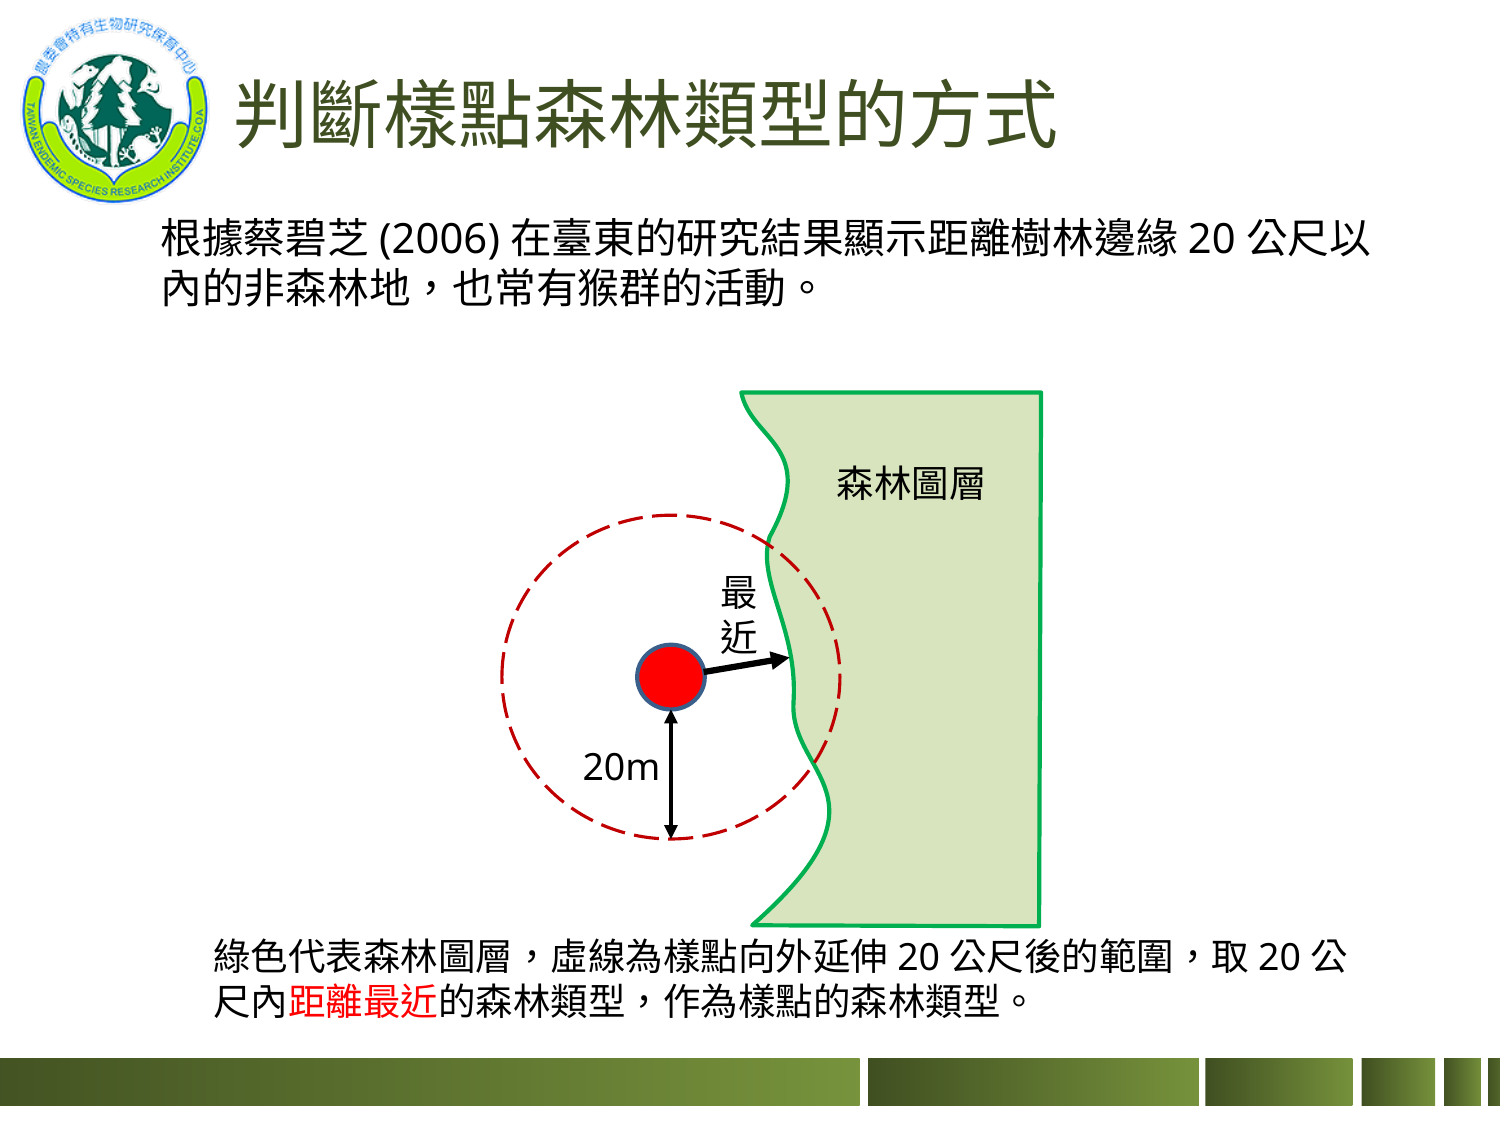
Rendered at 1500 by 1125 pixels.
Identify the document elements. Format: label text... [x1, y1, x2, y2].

title 判斷樣點森林類型的方式 [218, 19, 1480, 207]
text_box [501, 392, 1042, 927]
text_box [703, 657, 790, 673]
text_box 根據蔡碧芝(2006)在臺東的研究結果顯示距離樹林邊緣20公尺以內的非森林地，也常有猴群的活動。 [145, 204, 1388, 320]
text_box 綠色代表森林圖層，虛線為樣點向外延伸20公尺後的範圍，取20公尺內距離最近的森林類型，作為樣點的森林類型。 [198, 925, 1372, 1030]
picture [17, 17, 211, 207]
